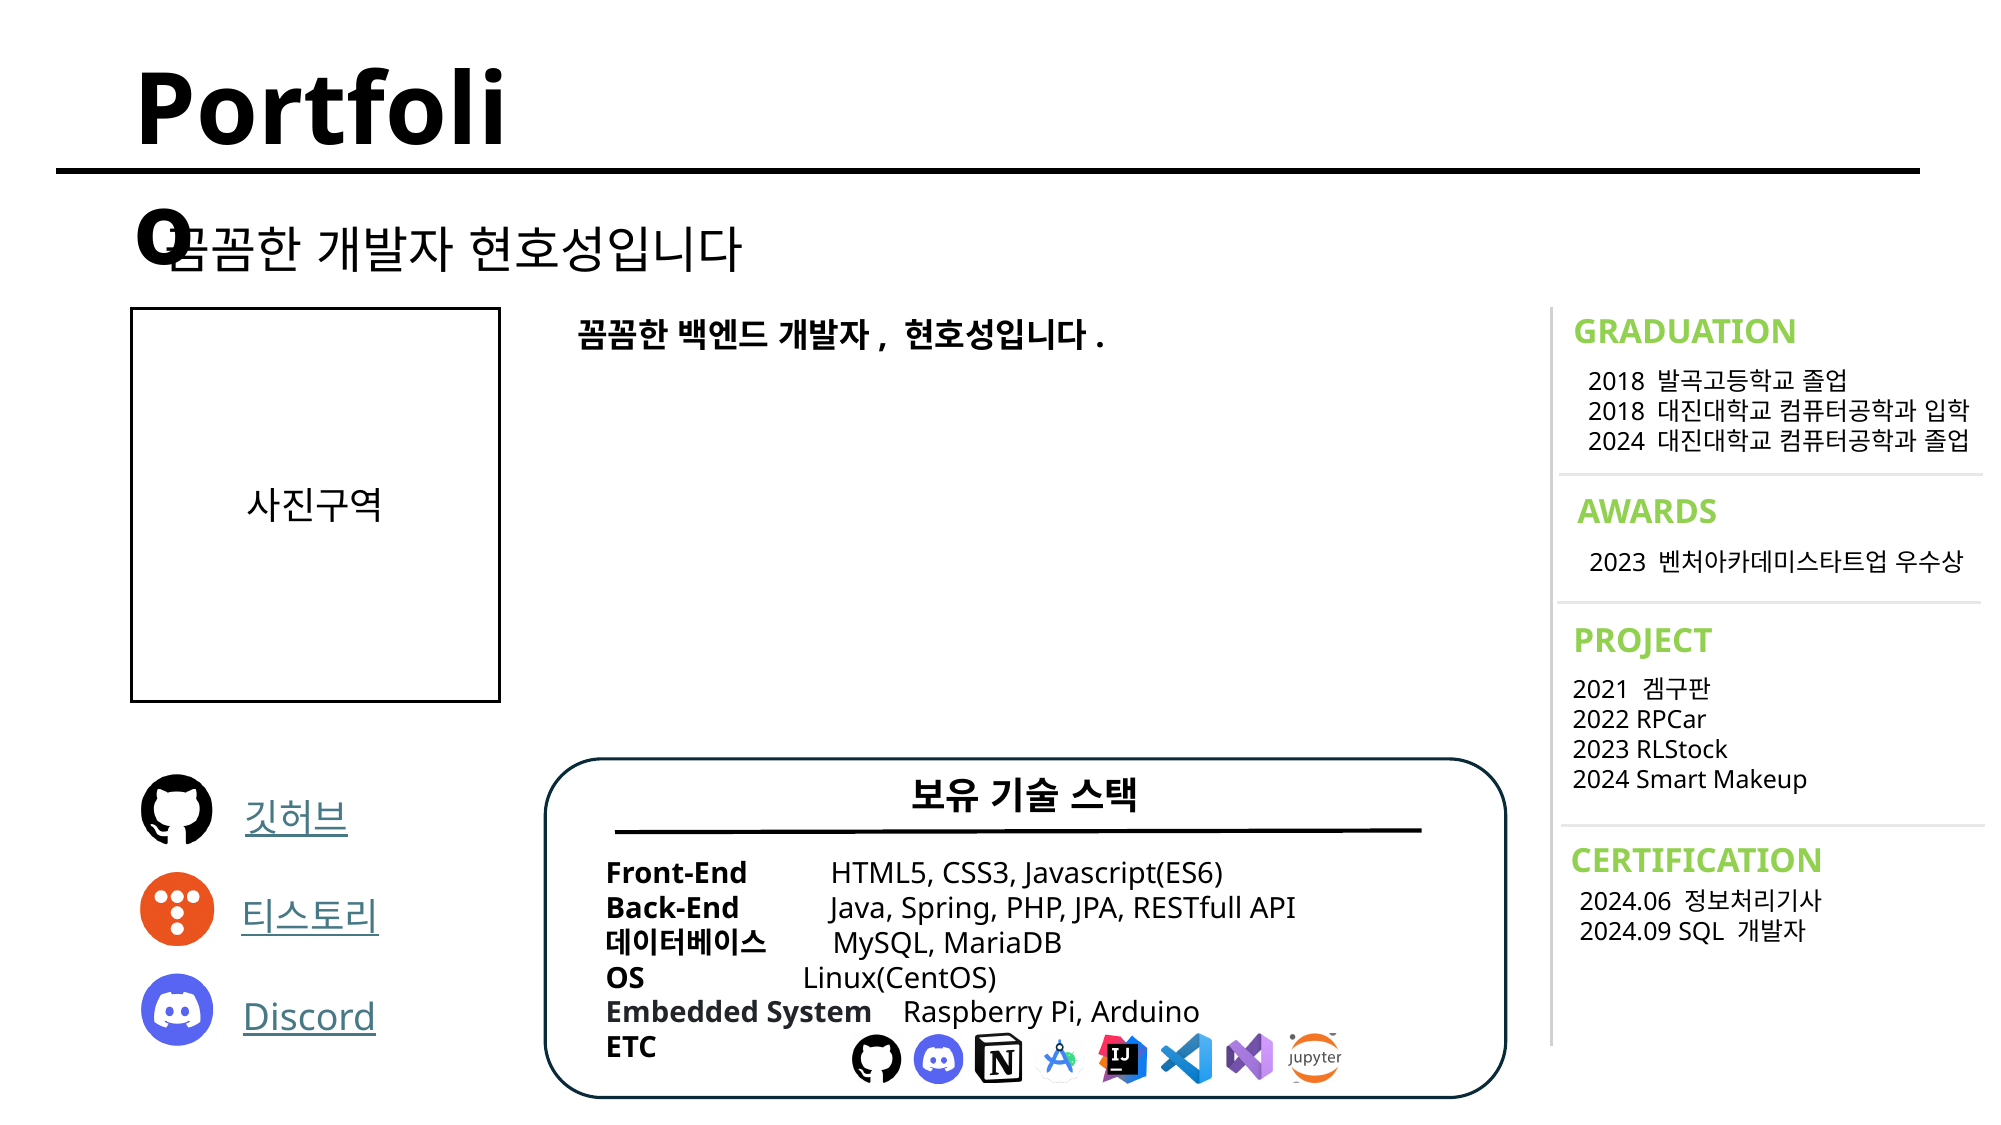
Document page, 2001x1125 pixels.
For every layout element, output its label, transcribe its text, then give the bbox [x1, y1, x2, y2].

picture [1160, 1033, 1212, 1085]
text_box Portfolio [118, 174, 569, 292]
text_box AWARDS [1562, 483, 1733, 538]
text_box Front-End HTML5, CSS3, Javascript(ES6) Back-End Java, Spring, PHP, JPA, RESTfull API 데이터베이스 MySQL, MariaDB OS Linux(CentOS) Embedded System Raspberry Pi, Arduino ETC [590, 846, 1458, 1072]
text_box Portfolio [118, 37, 569, 168]
text_box 깃허브 [230, 786, 374, 856]
text_box GRADUATION [1558, 302, 1813, 358]
text_box Discord [228, 985, 392, 1052]
picture [974, 1031, 1023, 1084]
picture [850, 1032, 903, 1085]
picture [1223, 1031, 1275, 1083]
text_box 2023 벤처아카데미스타트업 우수상 [1574, 538, 1980, 584]
picture [1097, 1031, 1149, 1086]
text_box 2024.06 정보처리기사 2024.09 SQL 개발자 [1564, 878, 1838, 953]
picture [139, 872, 217, 947]
text_box [543, 757, 1508, 1100]
text_box 꼼꼼한 백엔드 개발자, 현호성입니다. [562, 306, 1483, 397]
text_box 보유 기술 스택 [896, 764, 1155, 825]
text_box 2018 발곡고등학교 졸업 2018 대진대학교 컴퓨터공학과 입학 2024 대진대학교 컴퓨터공학과 졸업 [1573, 358, 1986, 463]
text_box 사진구역 [130, 307, 501, 703]
picture [1033, 1031, 1086, 1084]
text_box 티스토리 [226, 885, 408, 955]
text_box 2021 겜구판 2022 RPCar 2023 RLStock 2024 Smart Makeup [1557, 666, 1823, 802]
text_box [614, 829, 1423, 833]
picture [1286, 1032, 1343, 1084]
text_box 꼼꼼한 개발자 현호성입니다 [569, 211, 760, 287]
picture [139, 972, 214, 1047]
picture [912, 1032, 964, 1085]
picture [139, 771, 214, 847]
text_box CERTIFICATION [1555, 832, 1839, 887]
text_box PROJECT [1558, 611, 1728, 666]
